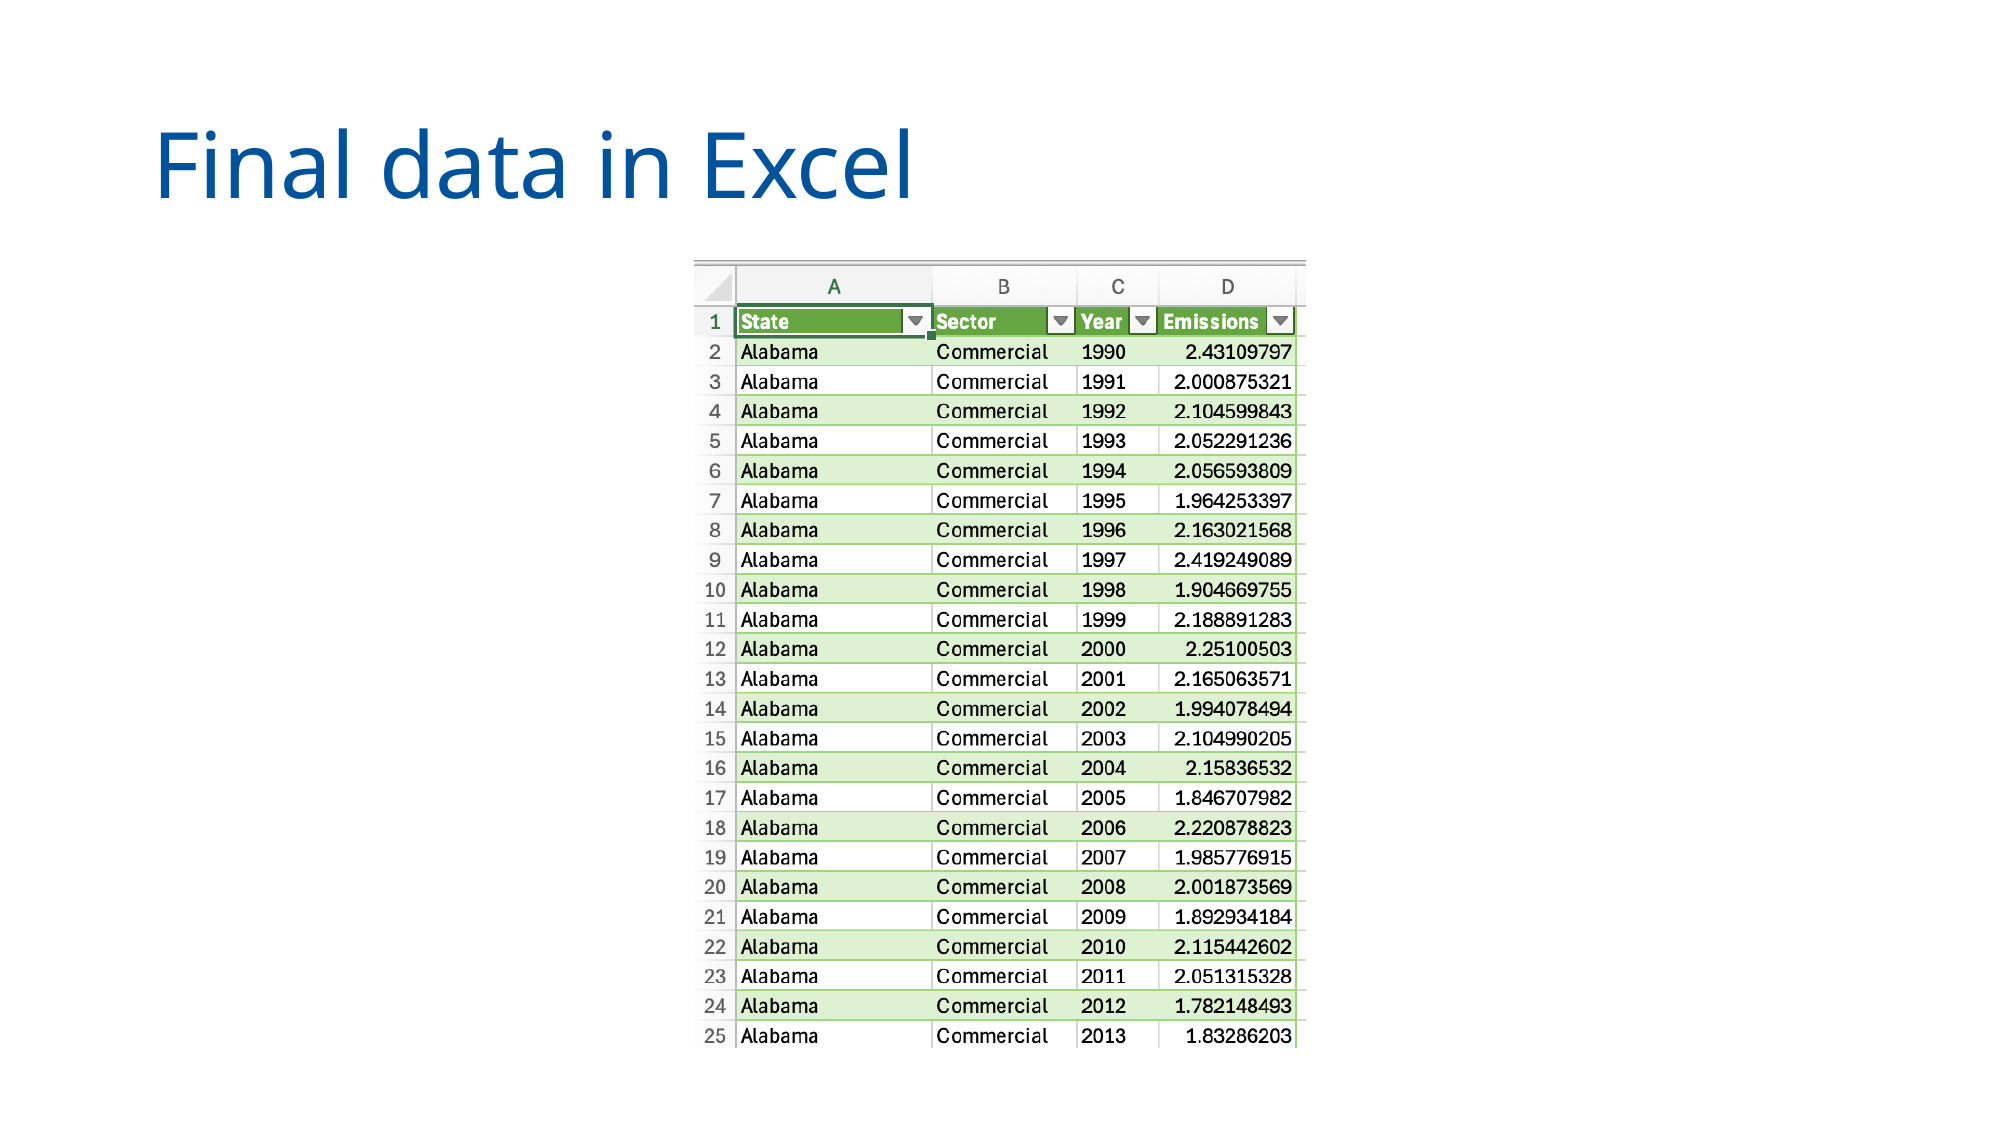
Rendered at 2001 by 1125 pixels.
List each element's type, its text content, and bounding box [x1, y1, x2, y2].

title Final data in Excel [137, 59, 1863, 278]
picture [693, 259, 1306, 1049]
